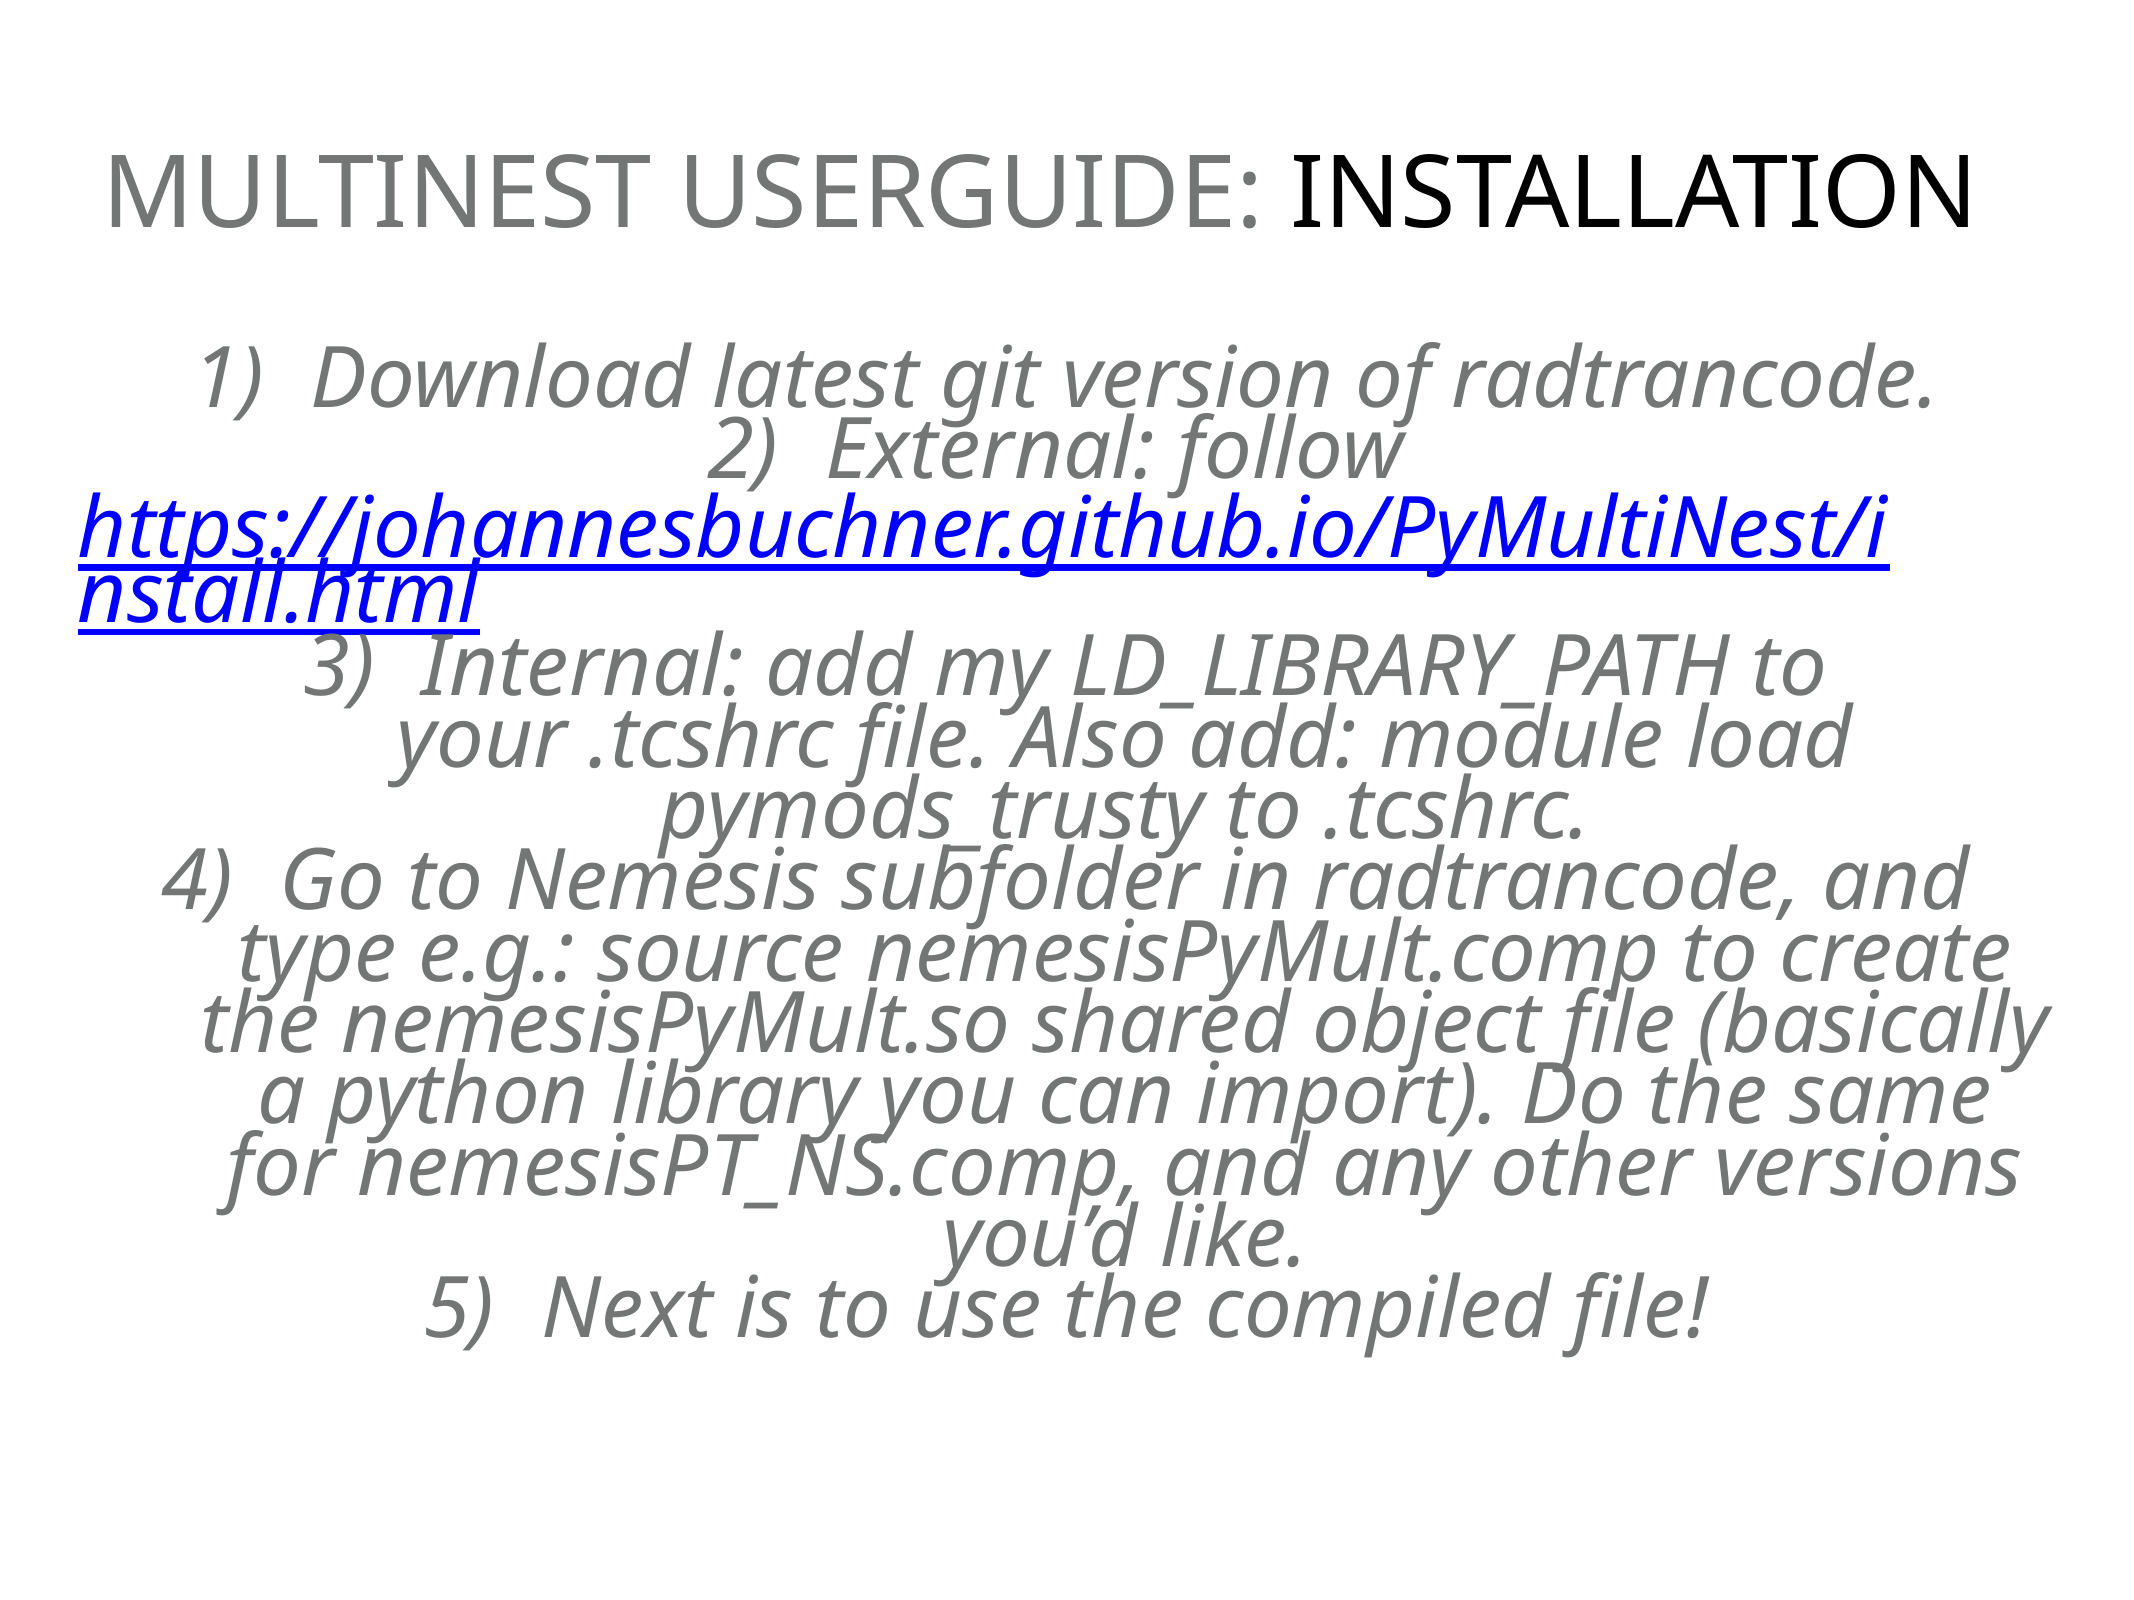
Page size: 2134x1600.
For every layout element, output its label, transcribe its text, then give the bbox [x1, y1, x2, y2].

title MULTINEST USERGUIDE: INSTALLATION [93, 118, 2041, 238]
text_box Download latest git version of radtrancode. External: follow https://johannesbuchner.github.io/PyMultiNest/install.html Internal: add my LD_LIBRARY_PATH to your .tcshrc file. Also add: module load pymods_trusty to .tcshrc. Go to Nemesis subfolder in radtrancode, and type e.g.: source nemesisPyMult.comp to create the nemesisPyMult.so shared object file (basically a python library you can import). Do the same for nemesisPT_NS.comp, and any other versions you’d like. Next is to use the compiled file! [69, 342, 2064, 1317]
